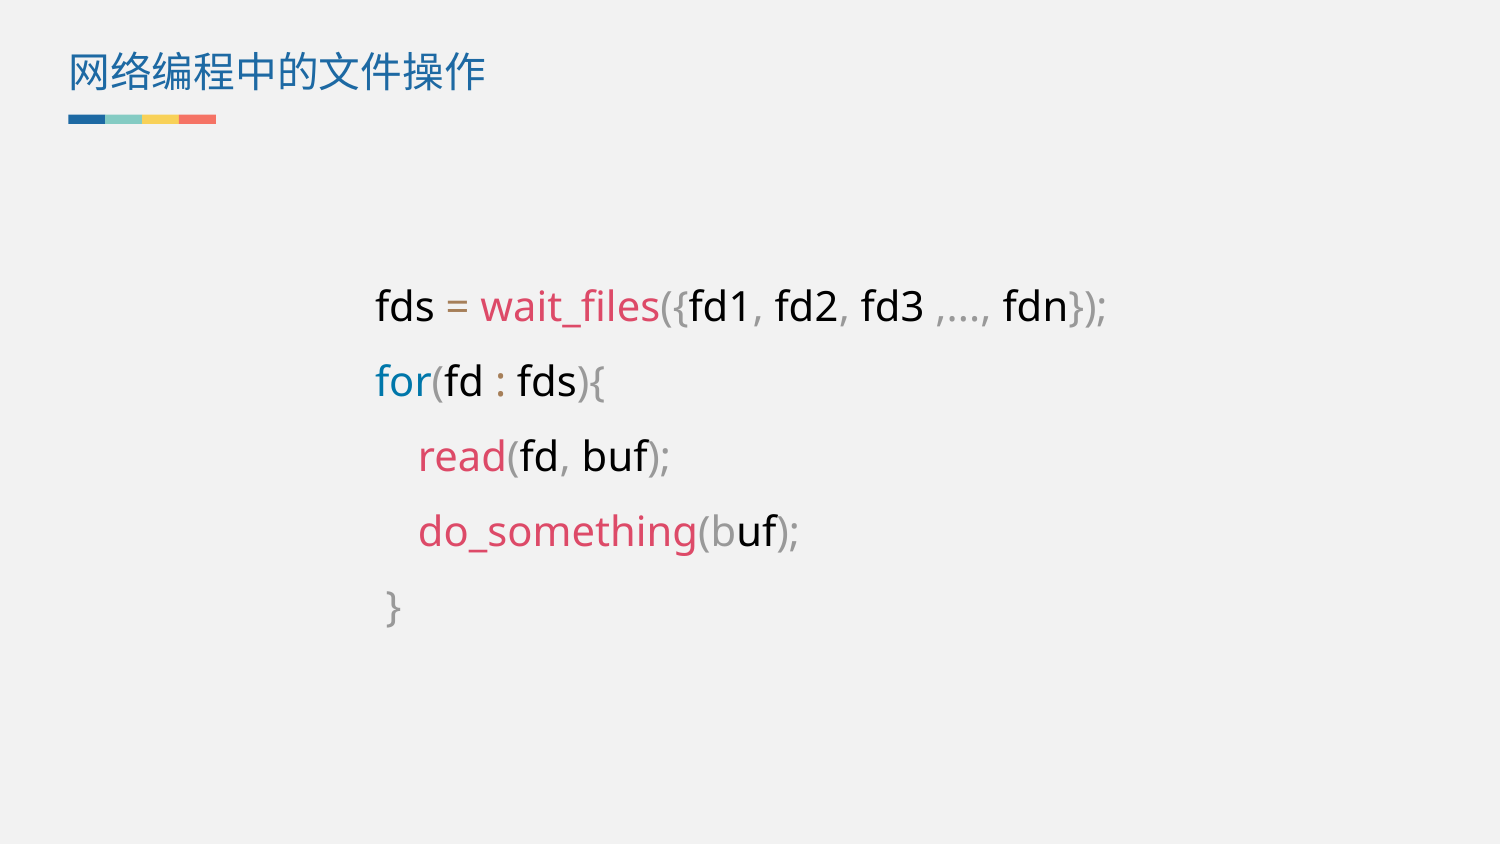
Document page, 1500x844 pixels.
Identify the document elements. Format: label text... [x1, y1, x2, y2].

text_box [68, 114, 217, 125]
text_box 网络编程中的文件操作 [68, 45, 524, 96]
text_box fds = wait_files({fd1, fd2, fd3 ,..., fdn}); for(fd : fds){ read(fd, buf); do_something(buf); } [360, 247, 1362, 638]
